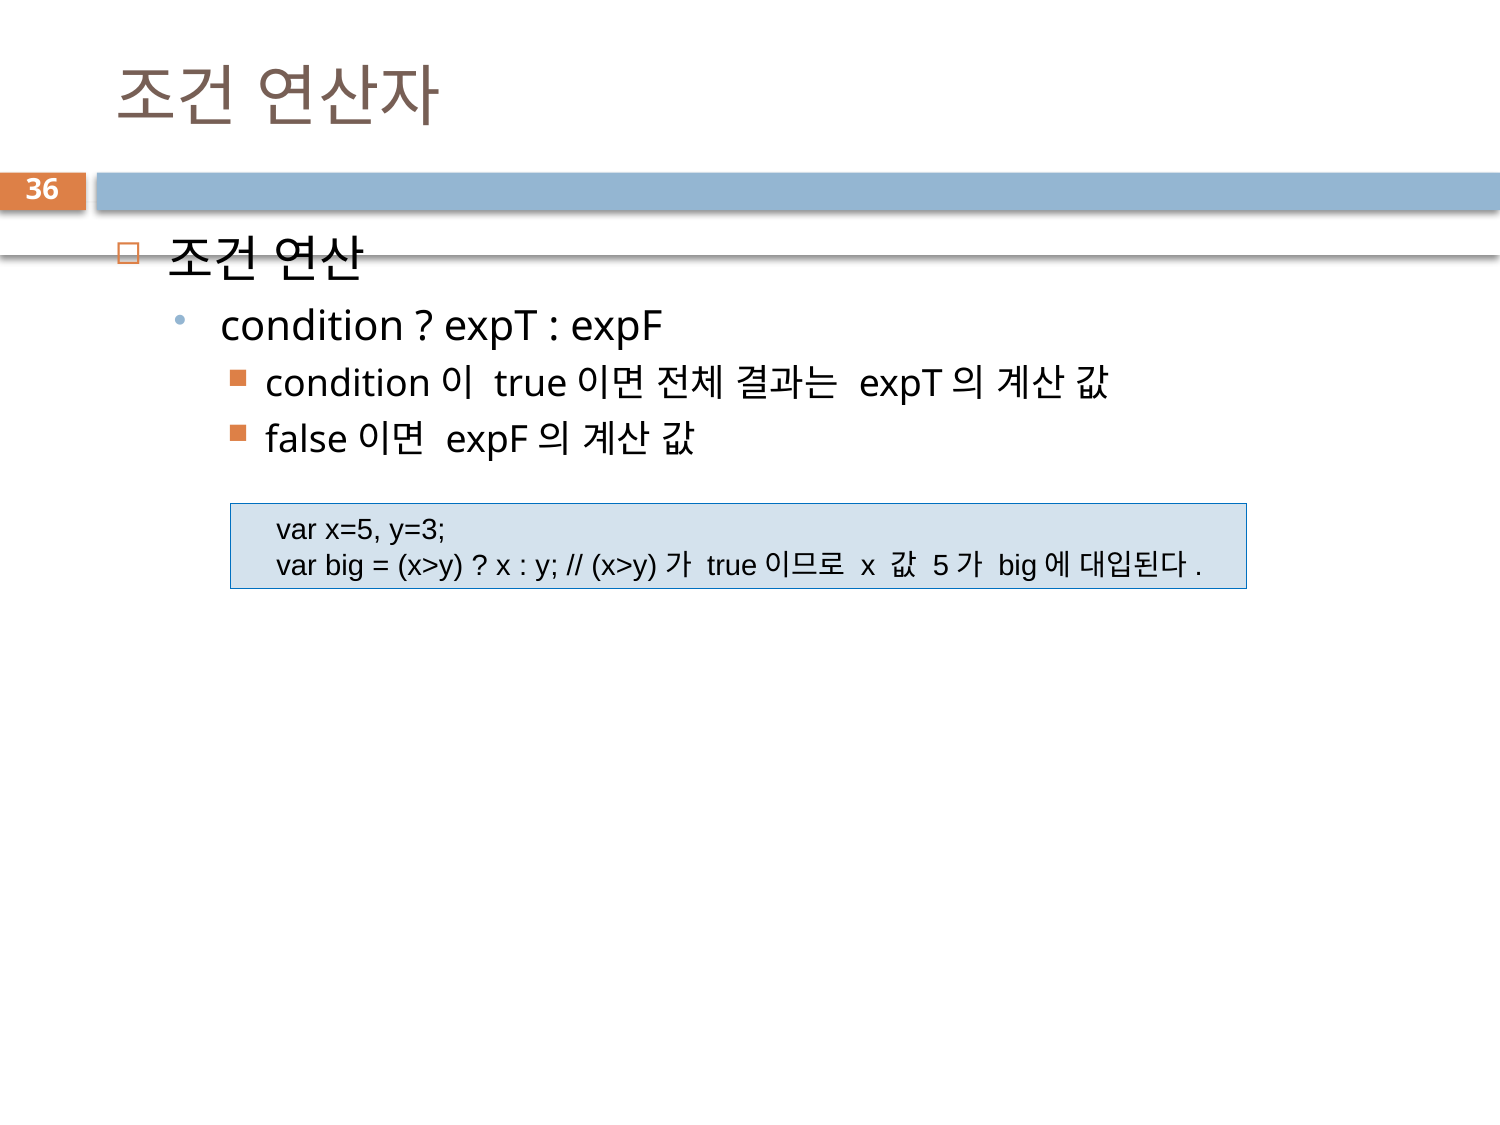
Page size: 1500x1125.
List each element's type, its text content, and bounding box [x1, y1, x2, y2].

title 조건 연산자 [100, 37, 1438, 149]
list 조건 연산 condition ? expT : expF condition이 true이면 전체 결과는 expT의 계산 값 false이면 expF의 계산 값 [100, 219, 1438, 1047]
slide_number 36 [0, 170, 87, 211]
text_box var x=5, y=3; var big = (x>y) ? x : y; // (x>y)가 true이므로 x 값 5가 big에 대입된다. [230, 503, 1247, 589]
